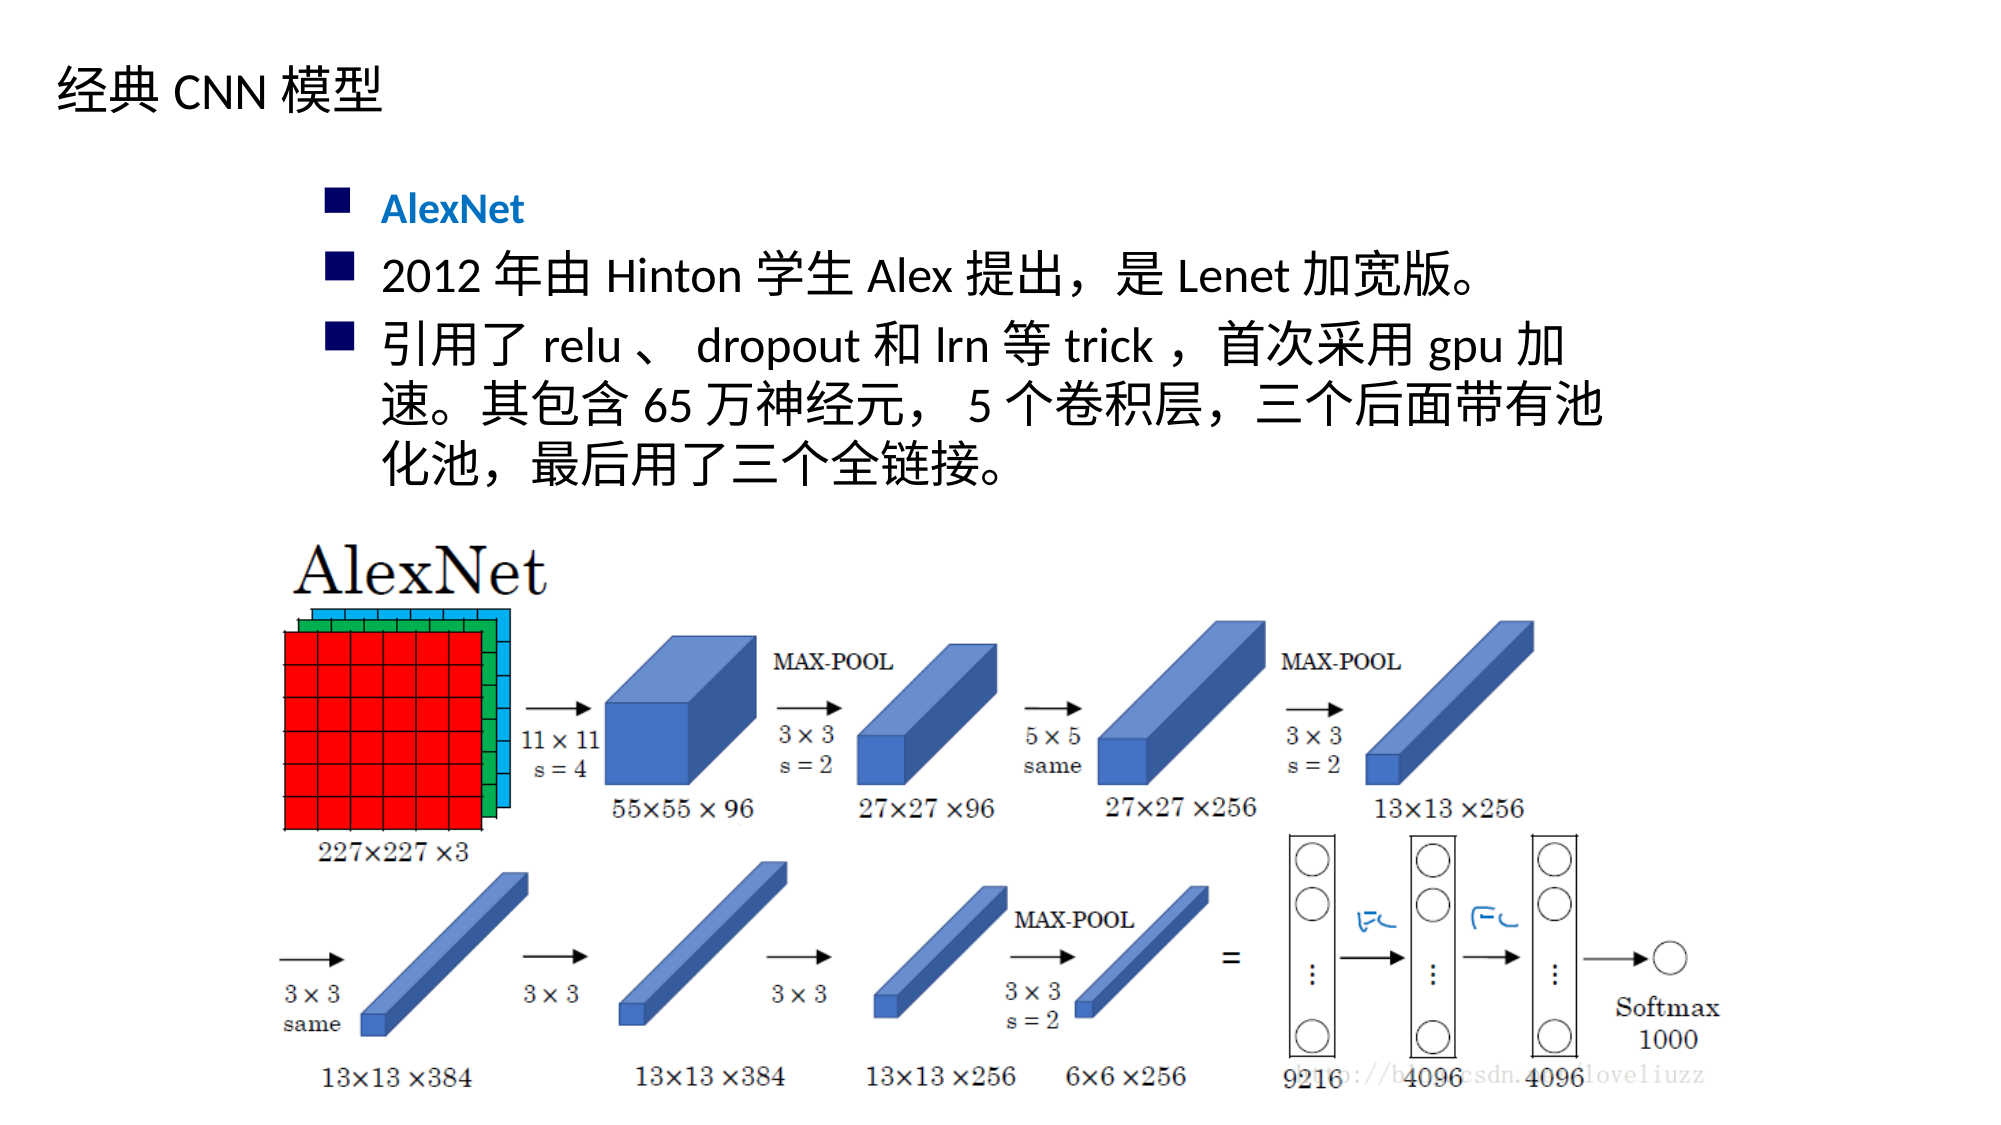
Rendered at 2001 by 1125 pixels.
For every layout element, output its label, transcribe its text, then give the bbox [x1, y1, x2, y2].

title 经典CNN模型 [41, 32, 1842, 146]
picture [279, 526, 1722, 1102]
list AlexNet 2012年由Hinton学生Alex提出，是Lenet加宽版。 引用了relu、dropout和lrn等trick，首次采用gpu加速。其包含65万神经元，5个卷积层，三个后面带有池化池，最后用了三个全链接。 [306, 172, 1657, 525]
